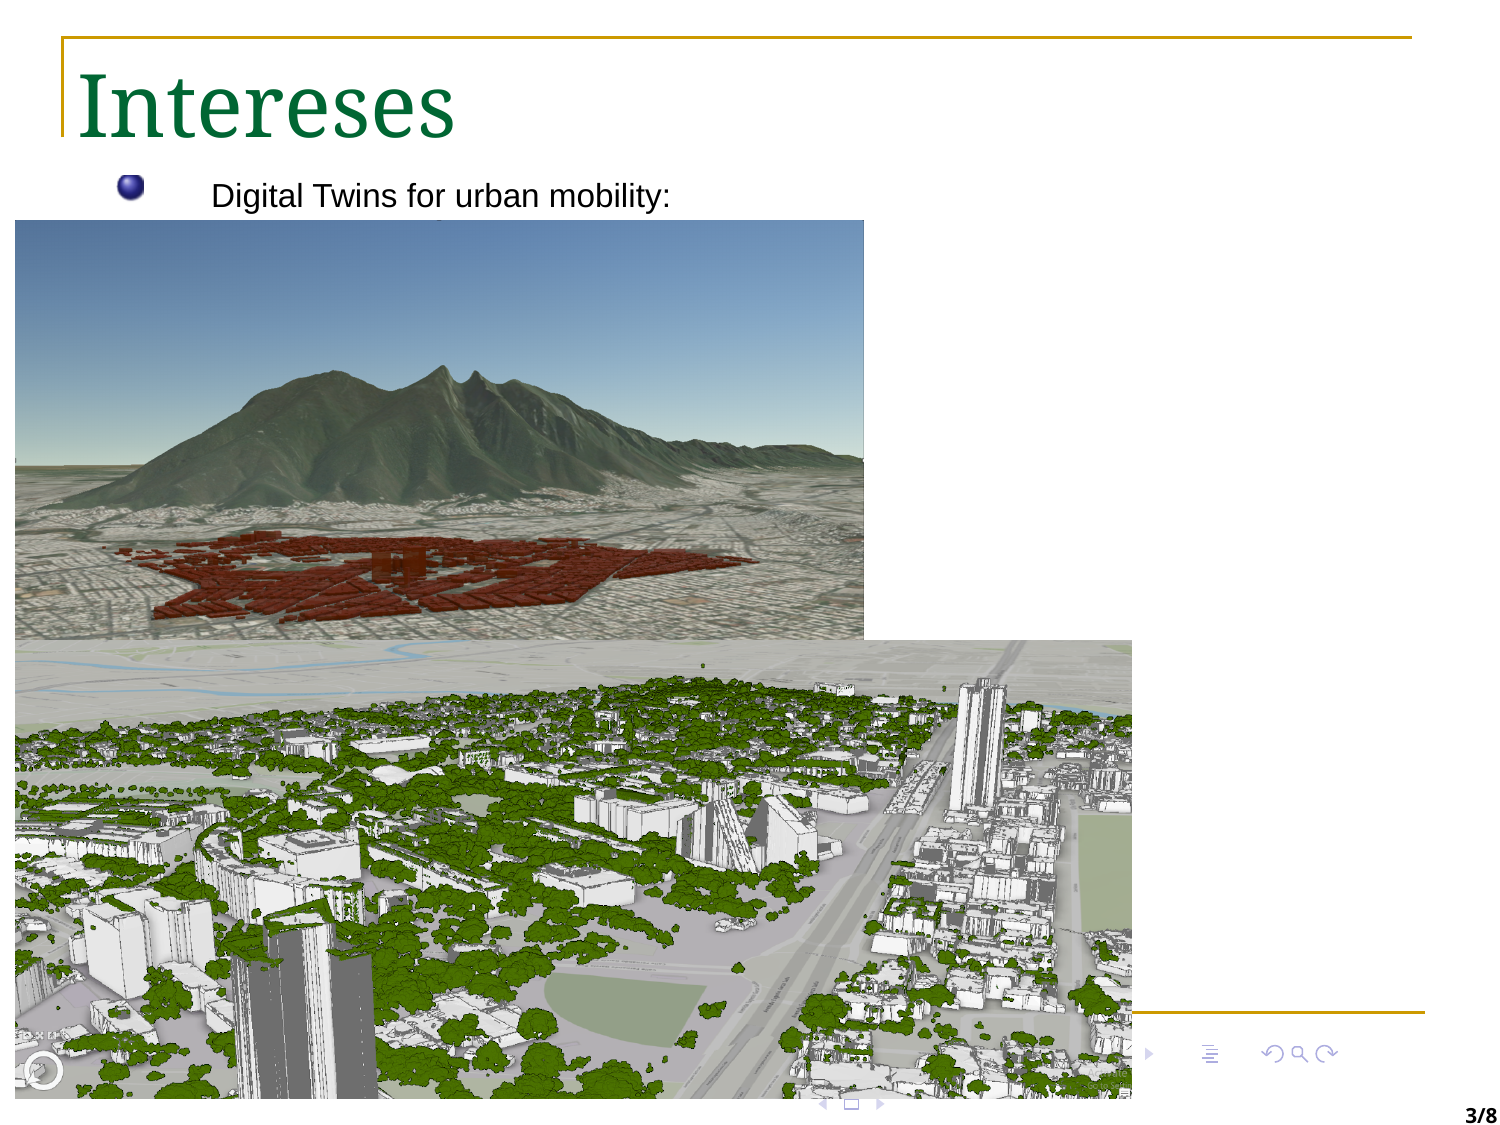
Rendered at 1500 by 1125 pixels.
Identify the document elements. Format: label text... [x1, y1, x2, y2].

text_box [1136, 1045, 1154, 1063]
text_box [1261, 1045, 1338, 1063]
text_box Intereses [62, 34, 555, 170]
picture [116, 175, 144, 204]
picture [14, 219, 1132, 1100]
text_box Digital Twins for urban mobility: [169, 161, 1381, 215]
text_box 3/8 [1461, 1098, 1500, 1125]
